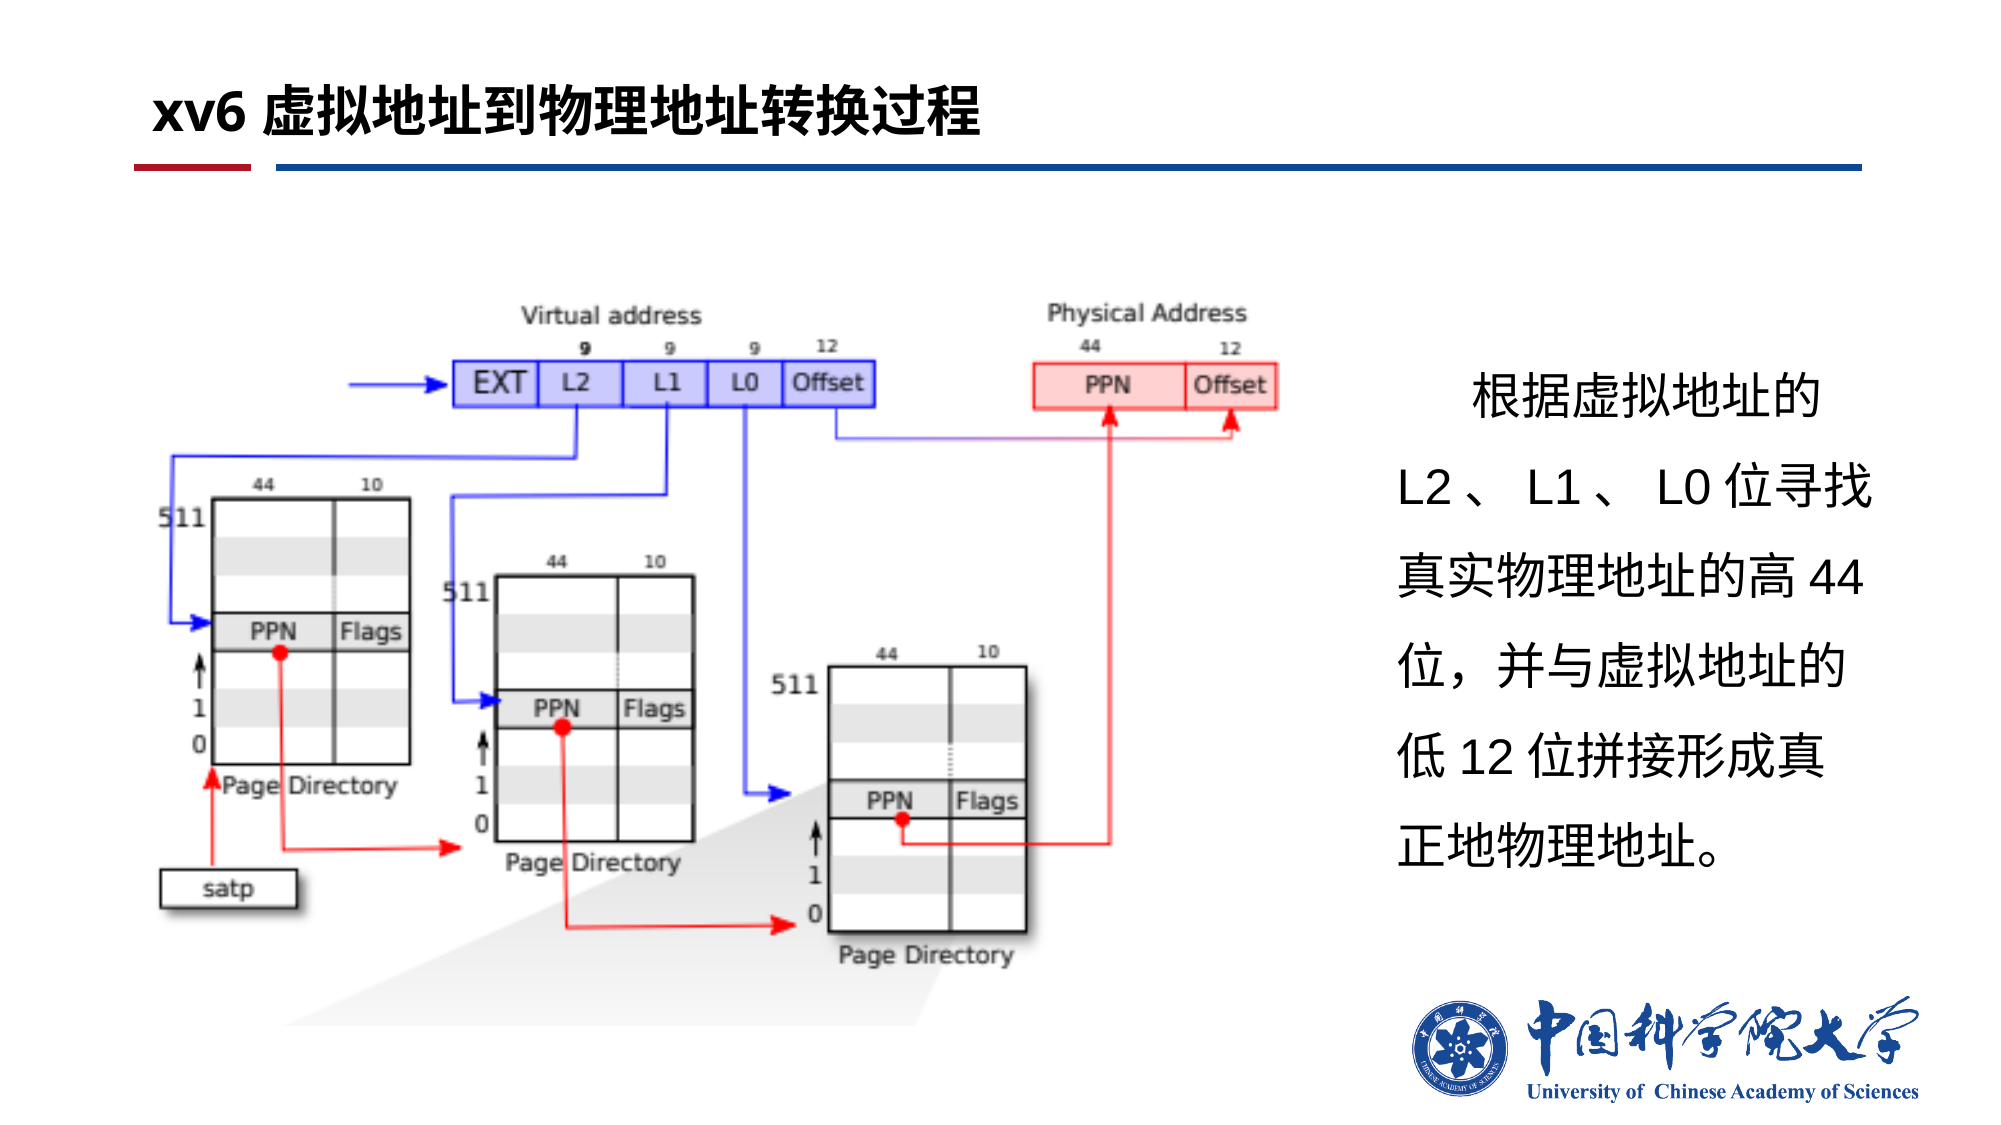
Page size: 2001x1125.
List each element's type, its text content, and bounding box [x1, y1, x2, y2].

picture [42, 240, 1307, 1026]
text_box 根据虚拟地址的L2、L1、L0位寻找真实物理地址的高44位，并与虚拟地址的低12位拼接形成真正地物理地址。 [1382, 326, 1889, 882]
picture [1412, 996, 1919, 1103]
title xv6虚拟地址到物理地址转换过程 [137, 0, 1863, 151]
